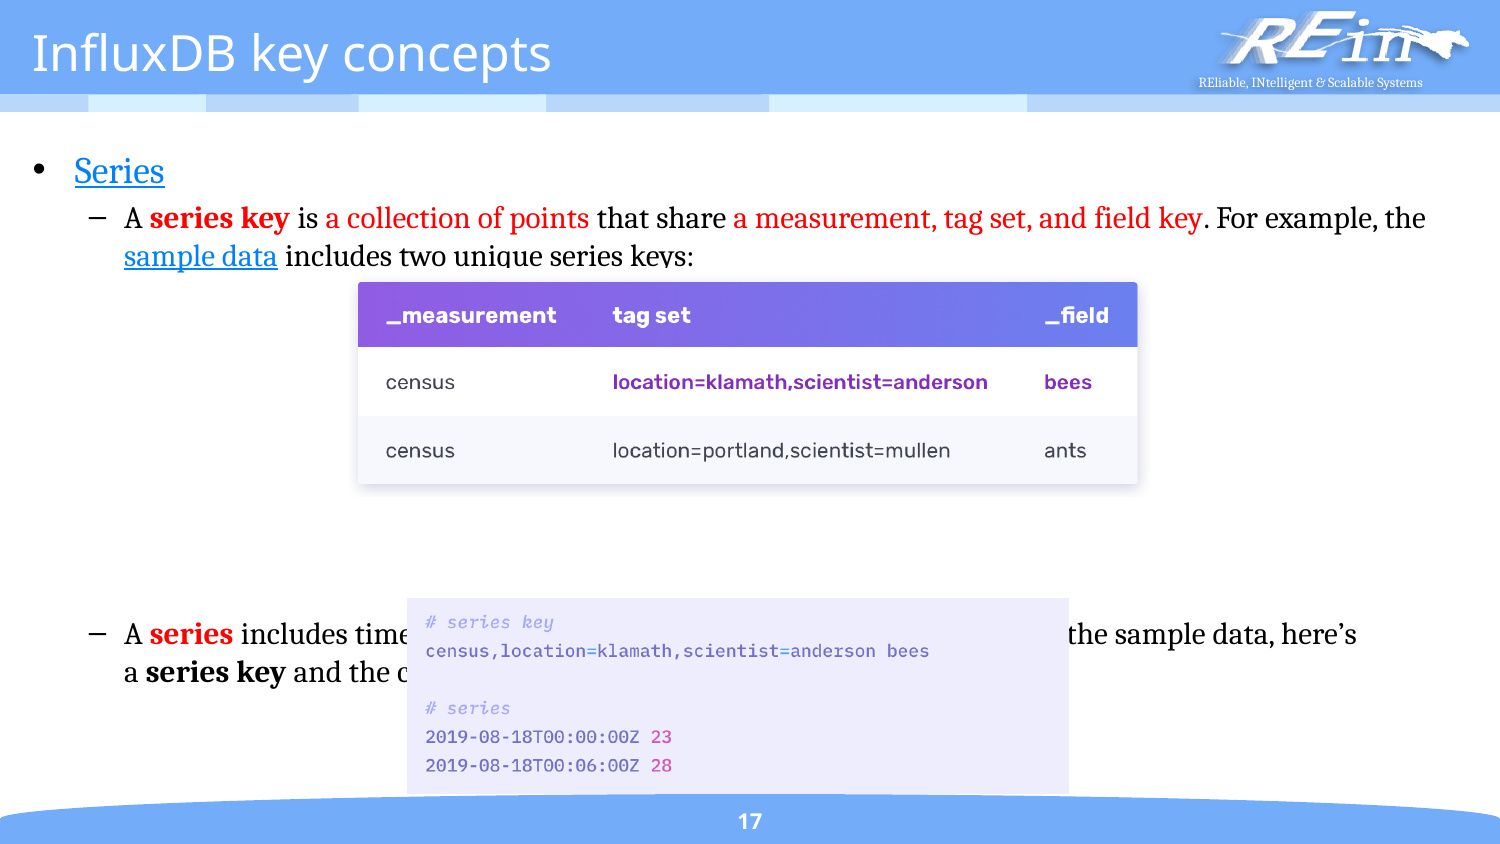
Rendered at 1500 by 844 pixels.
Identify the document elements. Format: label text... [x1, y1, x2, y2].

slide_number 17 [667, 803, 833, 842]
list Series A series key is a collection of points that share a measurement, tag set, and field key. For example, the sample data includes two unique series keys: A series includes timestamps and field values for a given series key. From the sample data, here’s a series key and the corresponding series: [17, 138, 1459, 786]
title InfluxDB key concepts [17, 17, 1136, 86]
picture [348, 268, 1152, 497]
picture [407, 598, 1069, 795]
